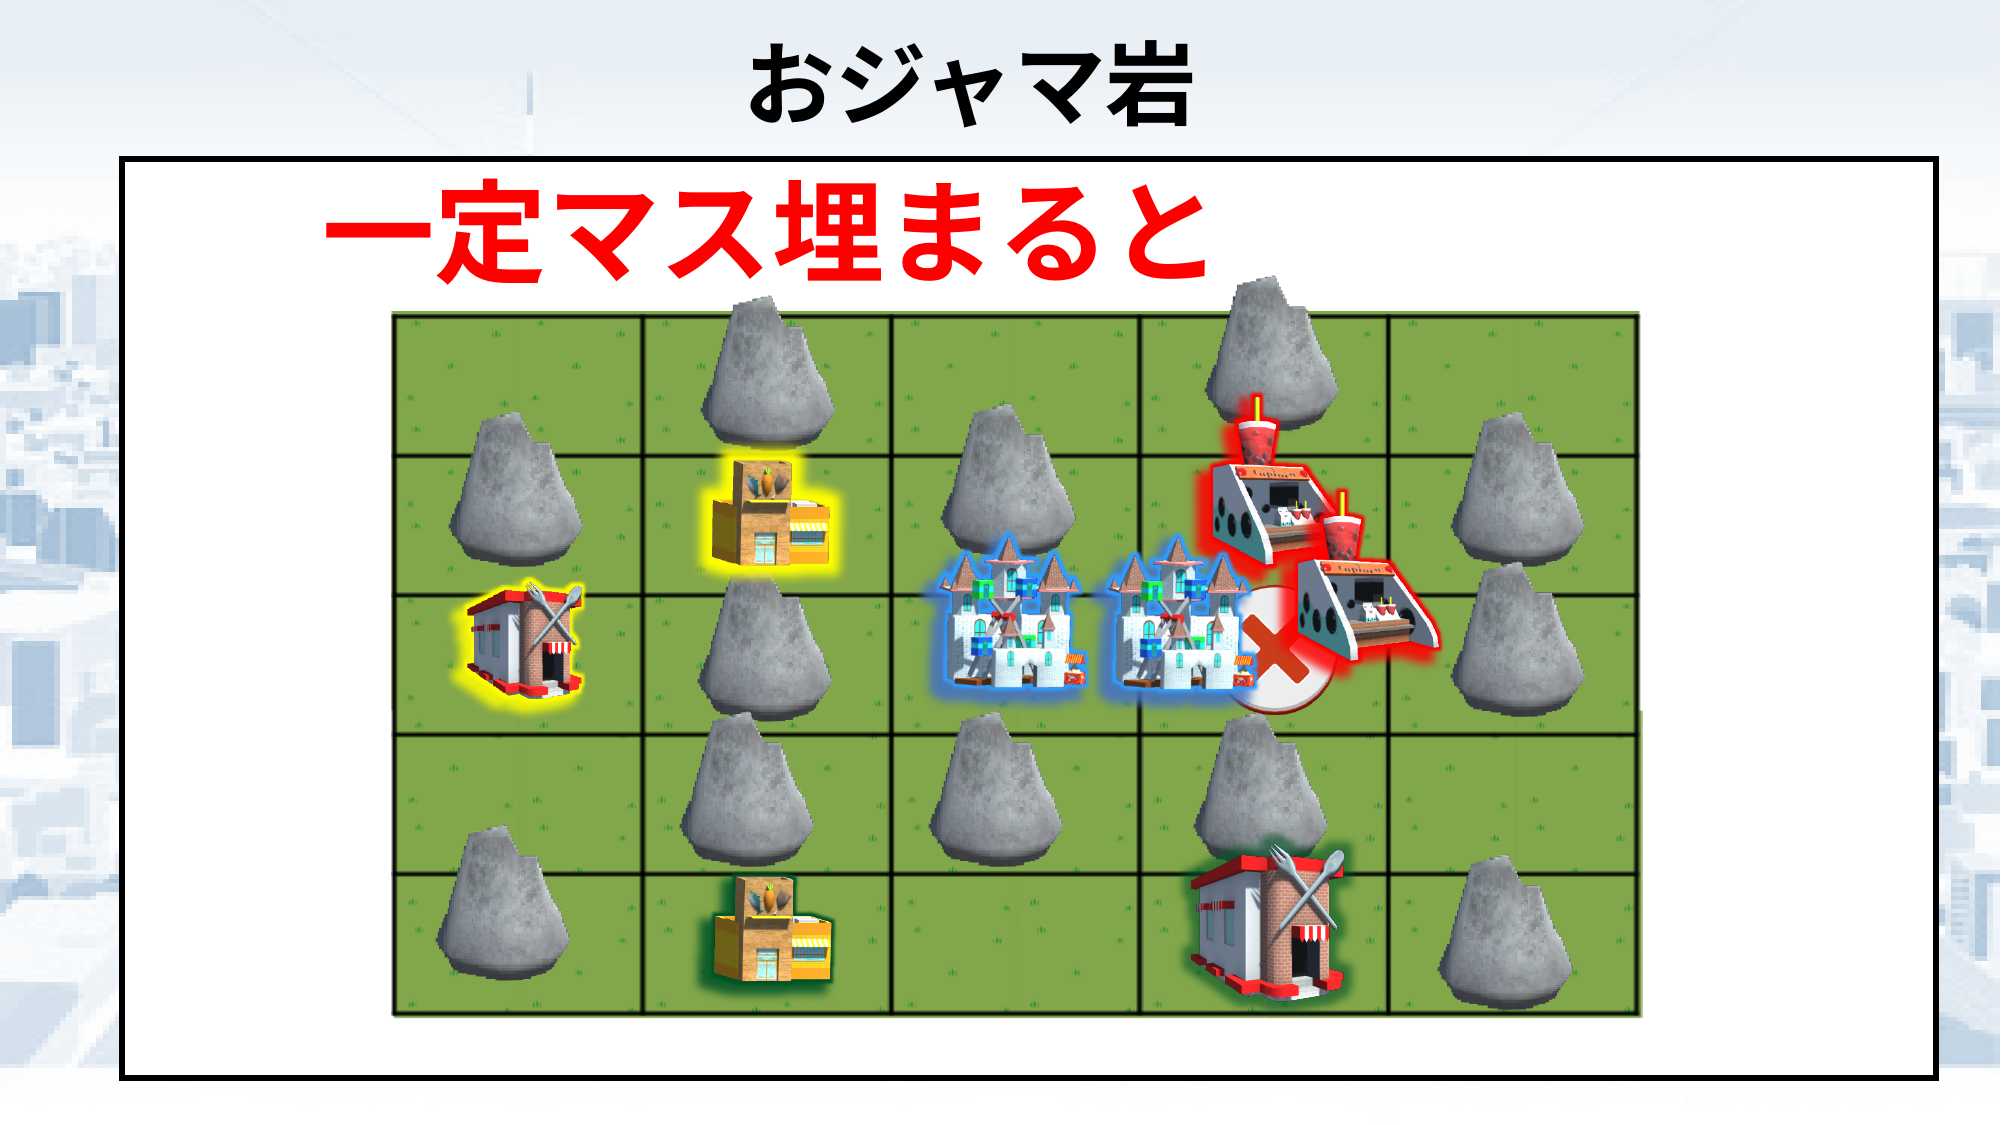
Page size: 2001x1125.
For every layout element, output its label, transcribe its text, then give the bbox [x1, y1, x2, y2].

picture [460, 574, 591, 704]
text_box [391, 311, 399, 1021]
text_box おジャマ岩 [559, 8, 1382, 156]
picture [699, 865, 846, 994]
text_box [399, 262, 1635, 1039]
picture [1181, 834, 1357, 1010]
text_box [121, 158, 1937, 1079]
picture [917, 392, 1453, 715]
picture [697, 449, 844, 578]
text_box 一定マス埋まると [307, 154, 1238, 305]
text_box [1635, 311, 1643, 1021]
